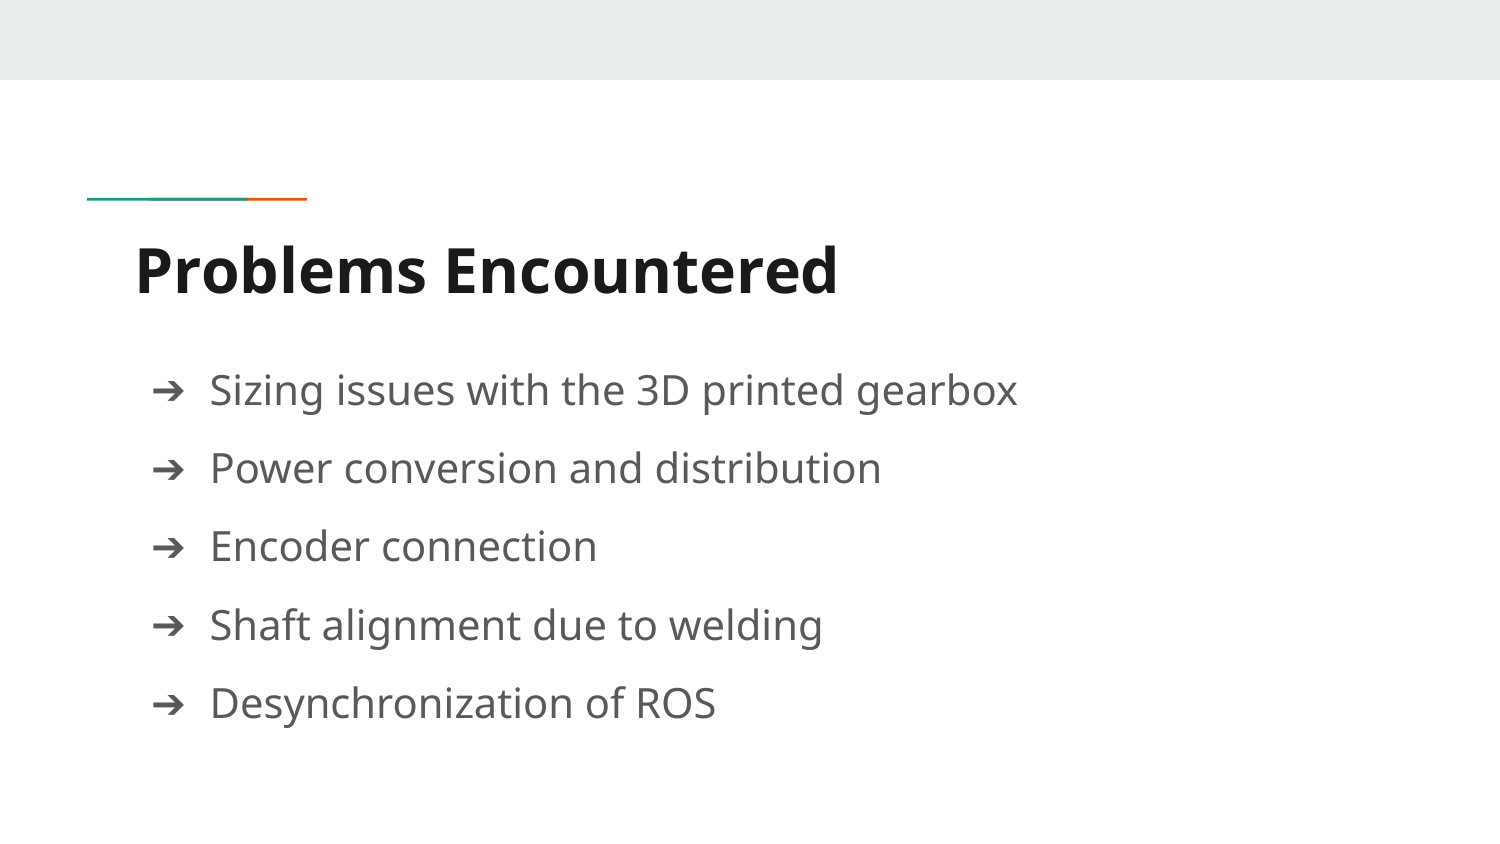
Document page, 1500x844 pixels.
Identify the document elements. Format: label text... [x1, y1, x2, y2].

list Sizing issues with the 3D printed gearbox Power conversion and distribution Encoder connection Shaft alignment due to welding Desynchronization of ROS [119, 341, 1381, 712]
title Problems Encountered [119, 216, 1381, 305]
